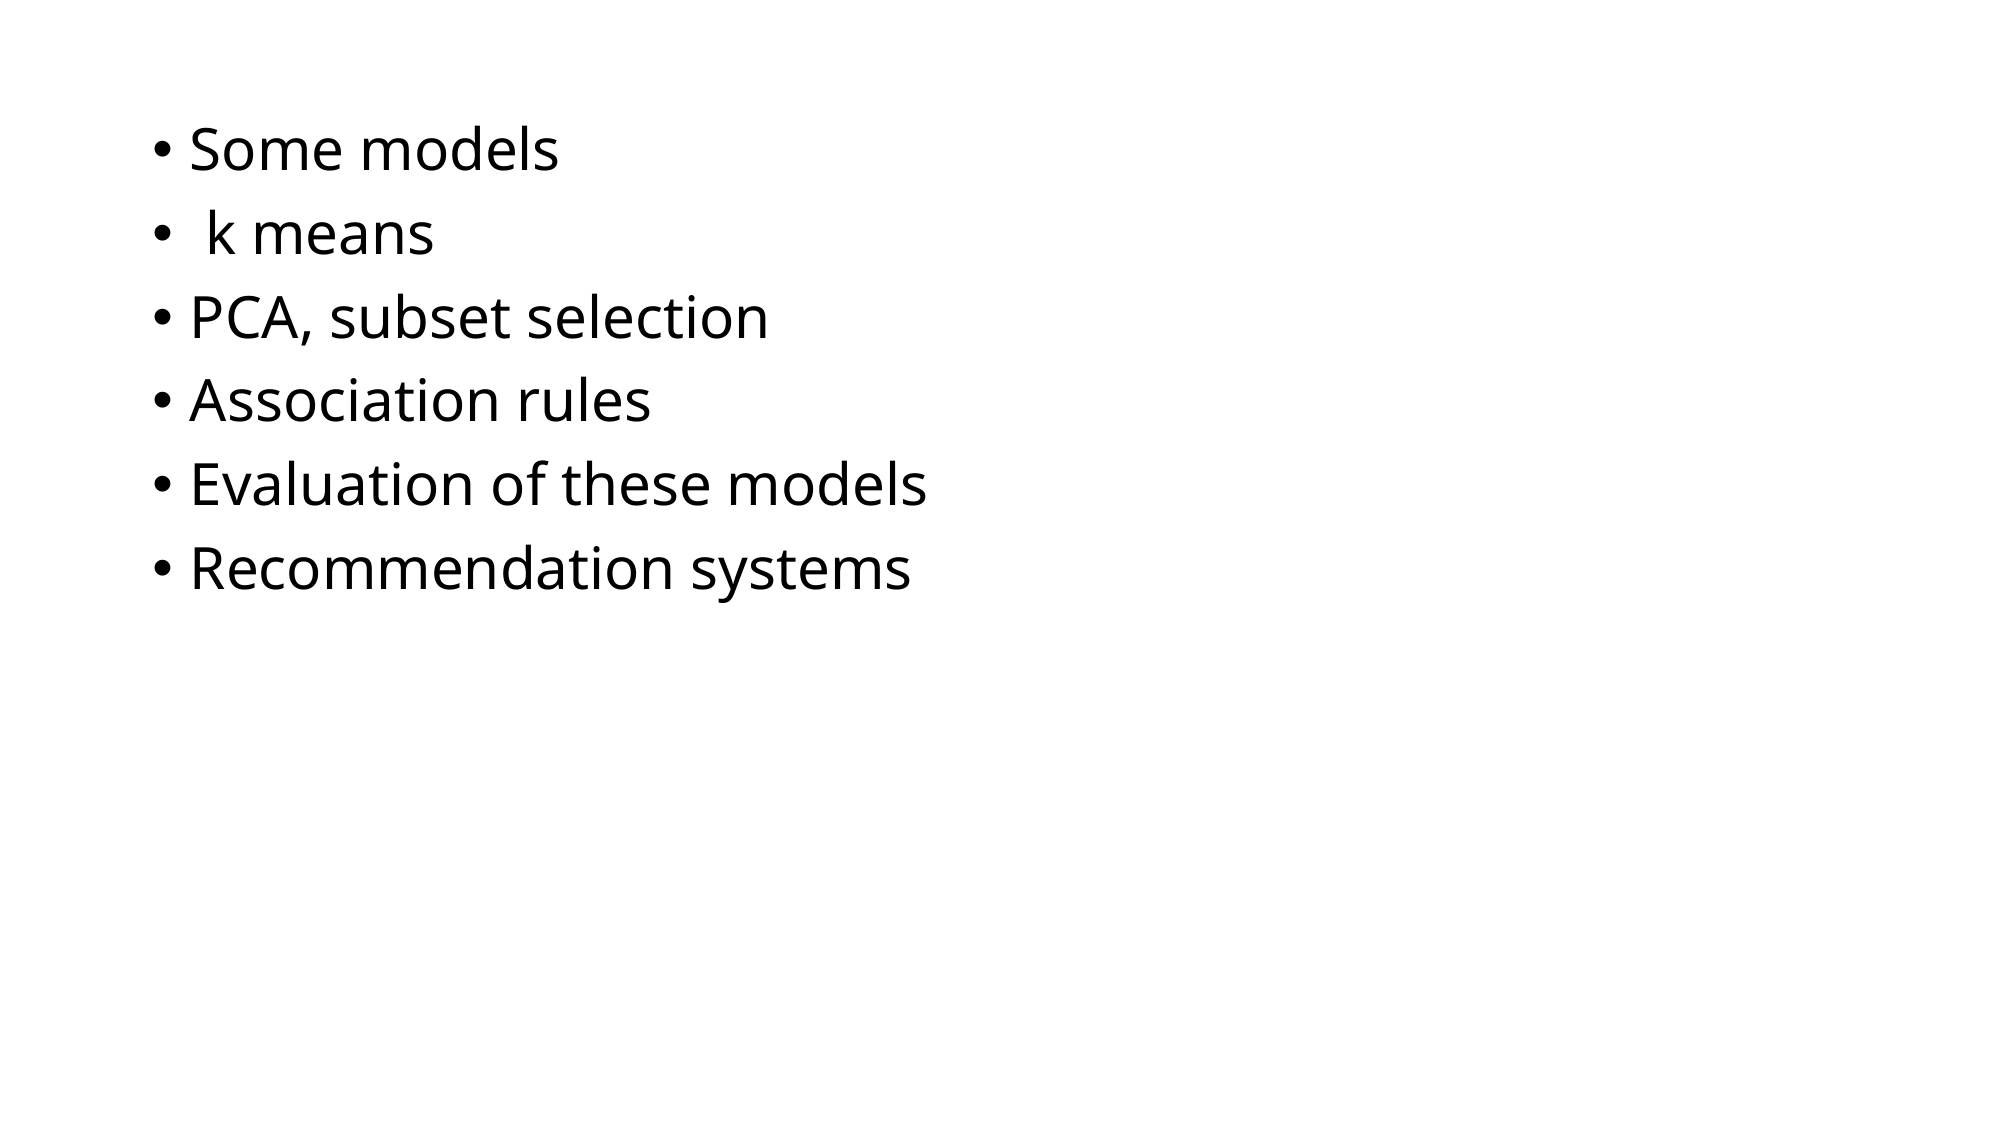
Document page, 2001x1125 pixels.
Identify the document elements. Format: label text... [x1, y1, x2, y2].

list Some models k means PCA, subset selection Association rules Evaluation of these models Recommendation systems [137, 113, 1863, 1040]
